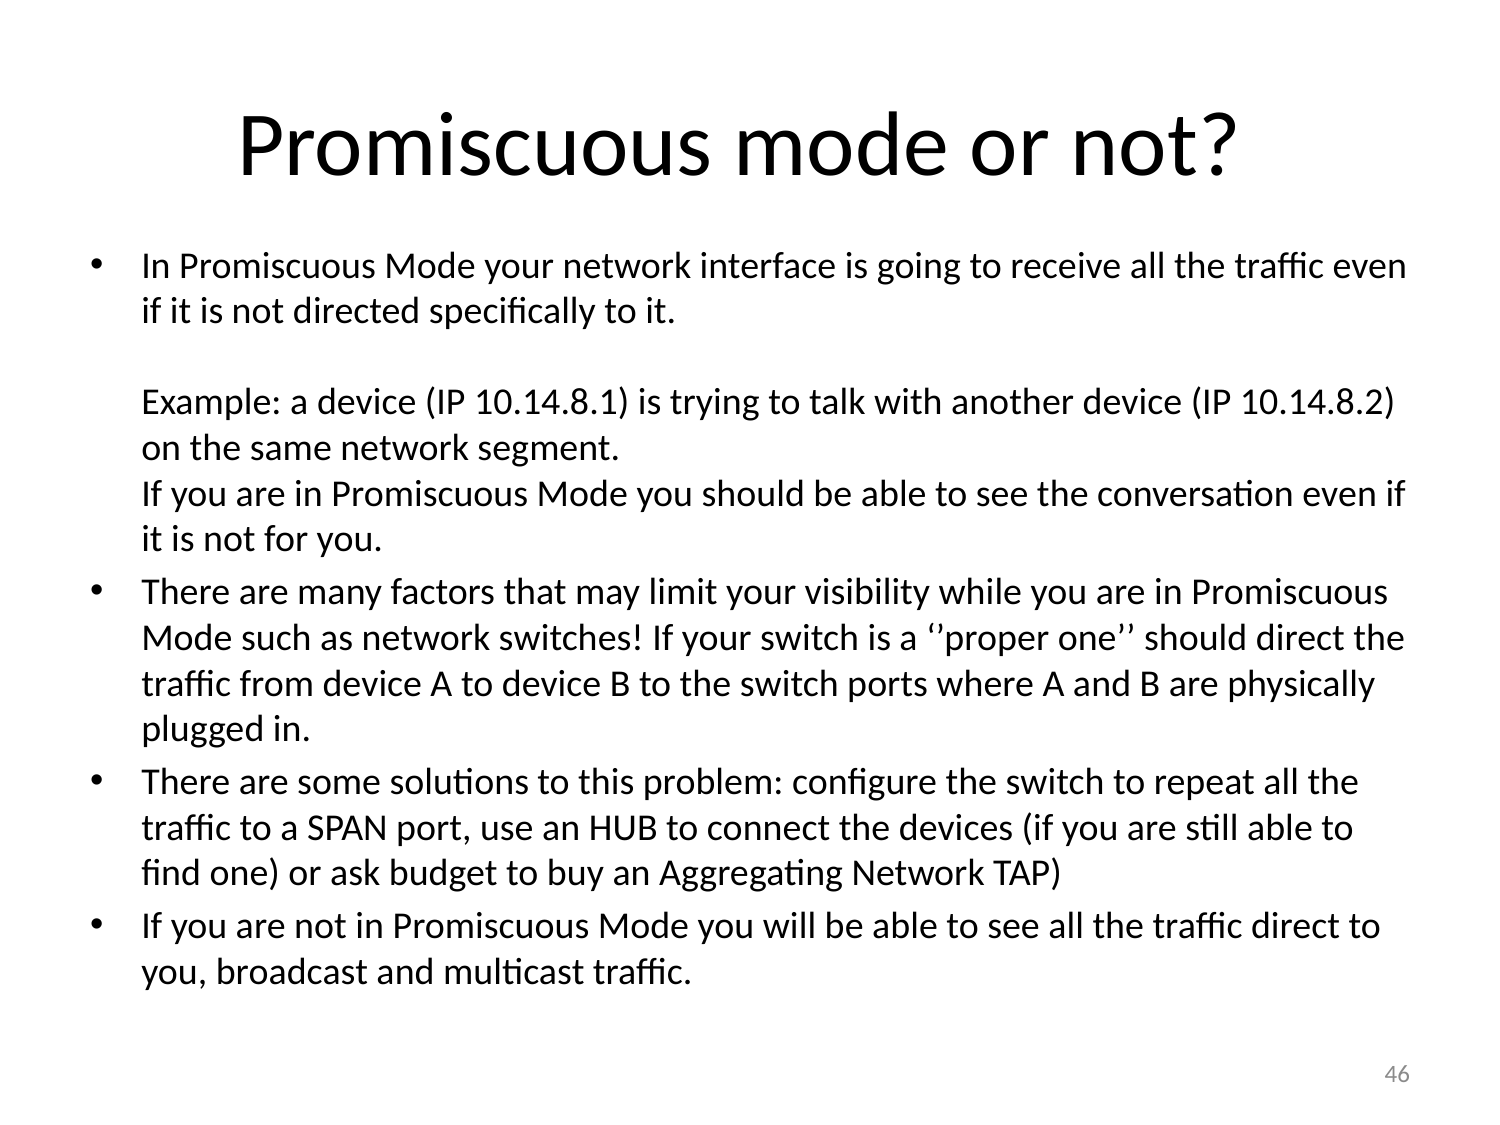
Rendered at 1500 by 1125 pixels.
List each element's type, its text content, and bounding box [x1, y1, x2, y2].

list In Promiscuous Mode your network interface is going to receive all the traffic even if it is not directed specifically to it. Example: a device (IP 10.14.8.1) is trying to talk with another device (IP 10.14.8.2) on the same network segment. If you are in Promiscuous Mode you should be able to see the conversation even if it is not for you. There are many factors that may limit your visibility while you are in Promiscuous Mode such as network switches! If your switch is a ‘’proper one’’ should direct the traffic from device A to device B to the switch ports where A and B are physically plugged in. There are some solutions to this problem: configure the switch to repeat all the traffic to a SPAN port, use an HUB to connect the devices (if you are still able to find one) or ask budget to buy an Aggregating Network TAP) If you are not in Promiscuous Mode you will be able to see all the traffic direct to you, broadcast and multicast traffic. [75, 232, 1425, 1005]
slide_number 46 [1074, 1042, 1425, 1103]
title Promiscuous mode or not? [75, 45, 1425, 232]
